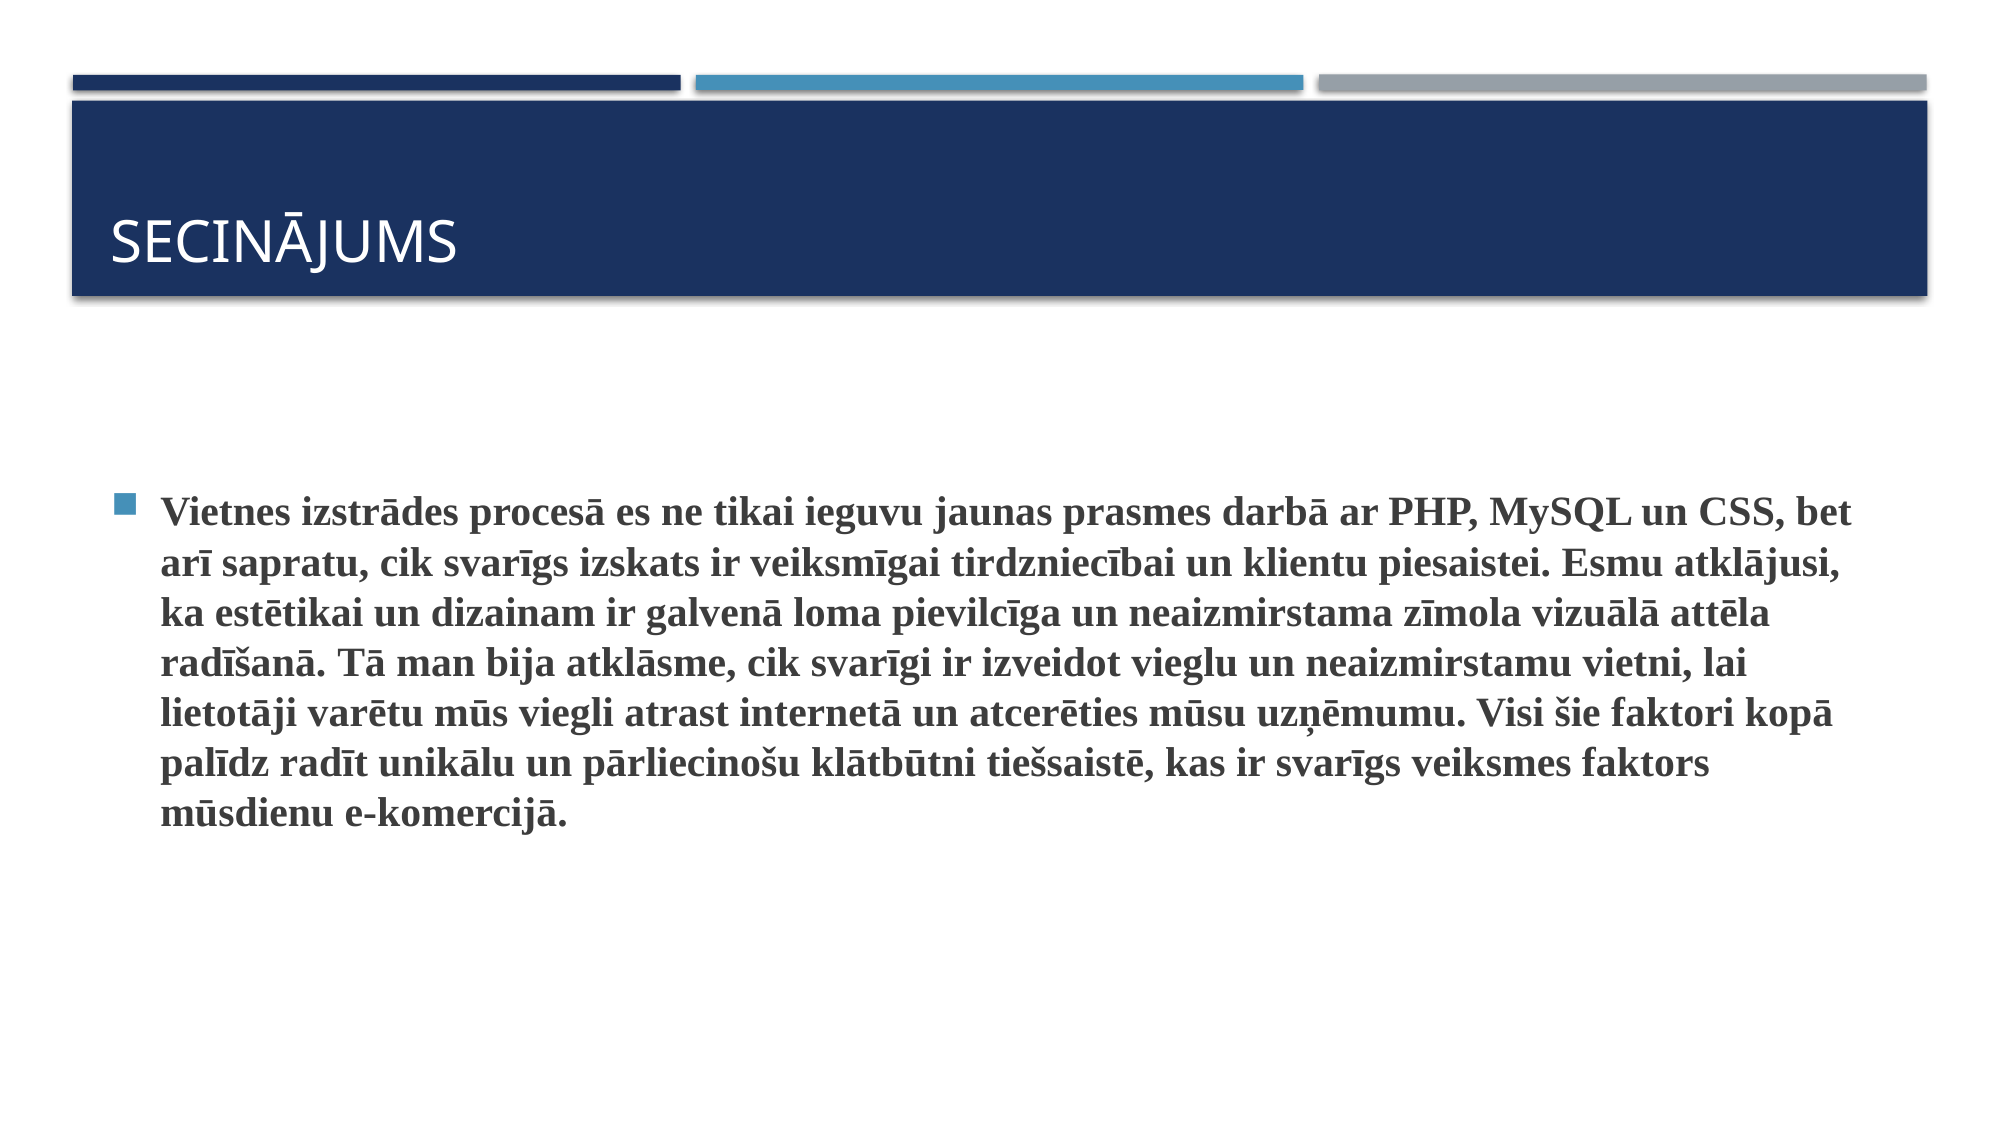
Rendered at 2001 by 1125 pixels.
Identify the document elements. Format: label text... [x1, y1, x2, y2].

list Vietnes izstrādes procesā es ne tikai ieguvu jaunas prasmes darbā ar PHP, MySQL un CSS, bet arī sapratu, cik svarīgs izskats ir veiksmīgai tirdzniecībai un klientu piesaistei. Esmu atklājusi, ka estētikai un dizainam ir galvenā loma pievilcīga un neaizmirstama zīmola vizuālā attēla radīšanā. Tā man bija atklāsme, cik svarīgi ir izveidot vieglu un neaizmirstamu vietni, lai lietotāji varētu mūs viegli atrast internetā un atcerēties mūsu uzņēmumu. Visi šie faktori kopā palīdz radīt unikālu un pārliecinošu klātbūtni tiešsaistē, kas ir svarīgs veiksmes faktors mūsdienu e-komercijā. [95, 357, 1905, 962]
title Secinājums [95, 115, 1905, 282]
